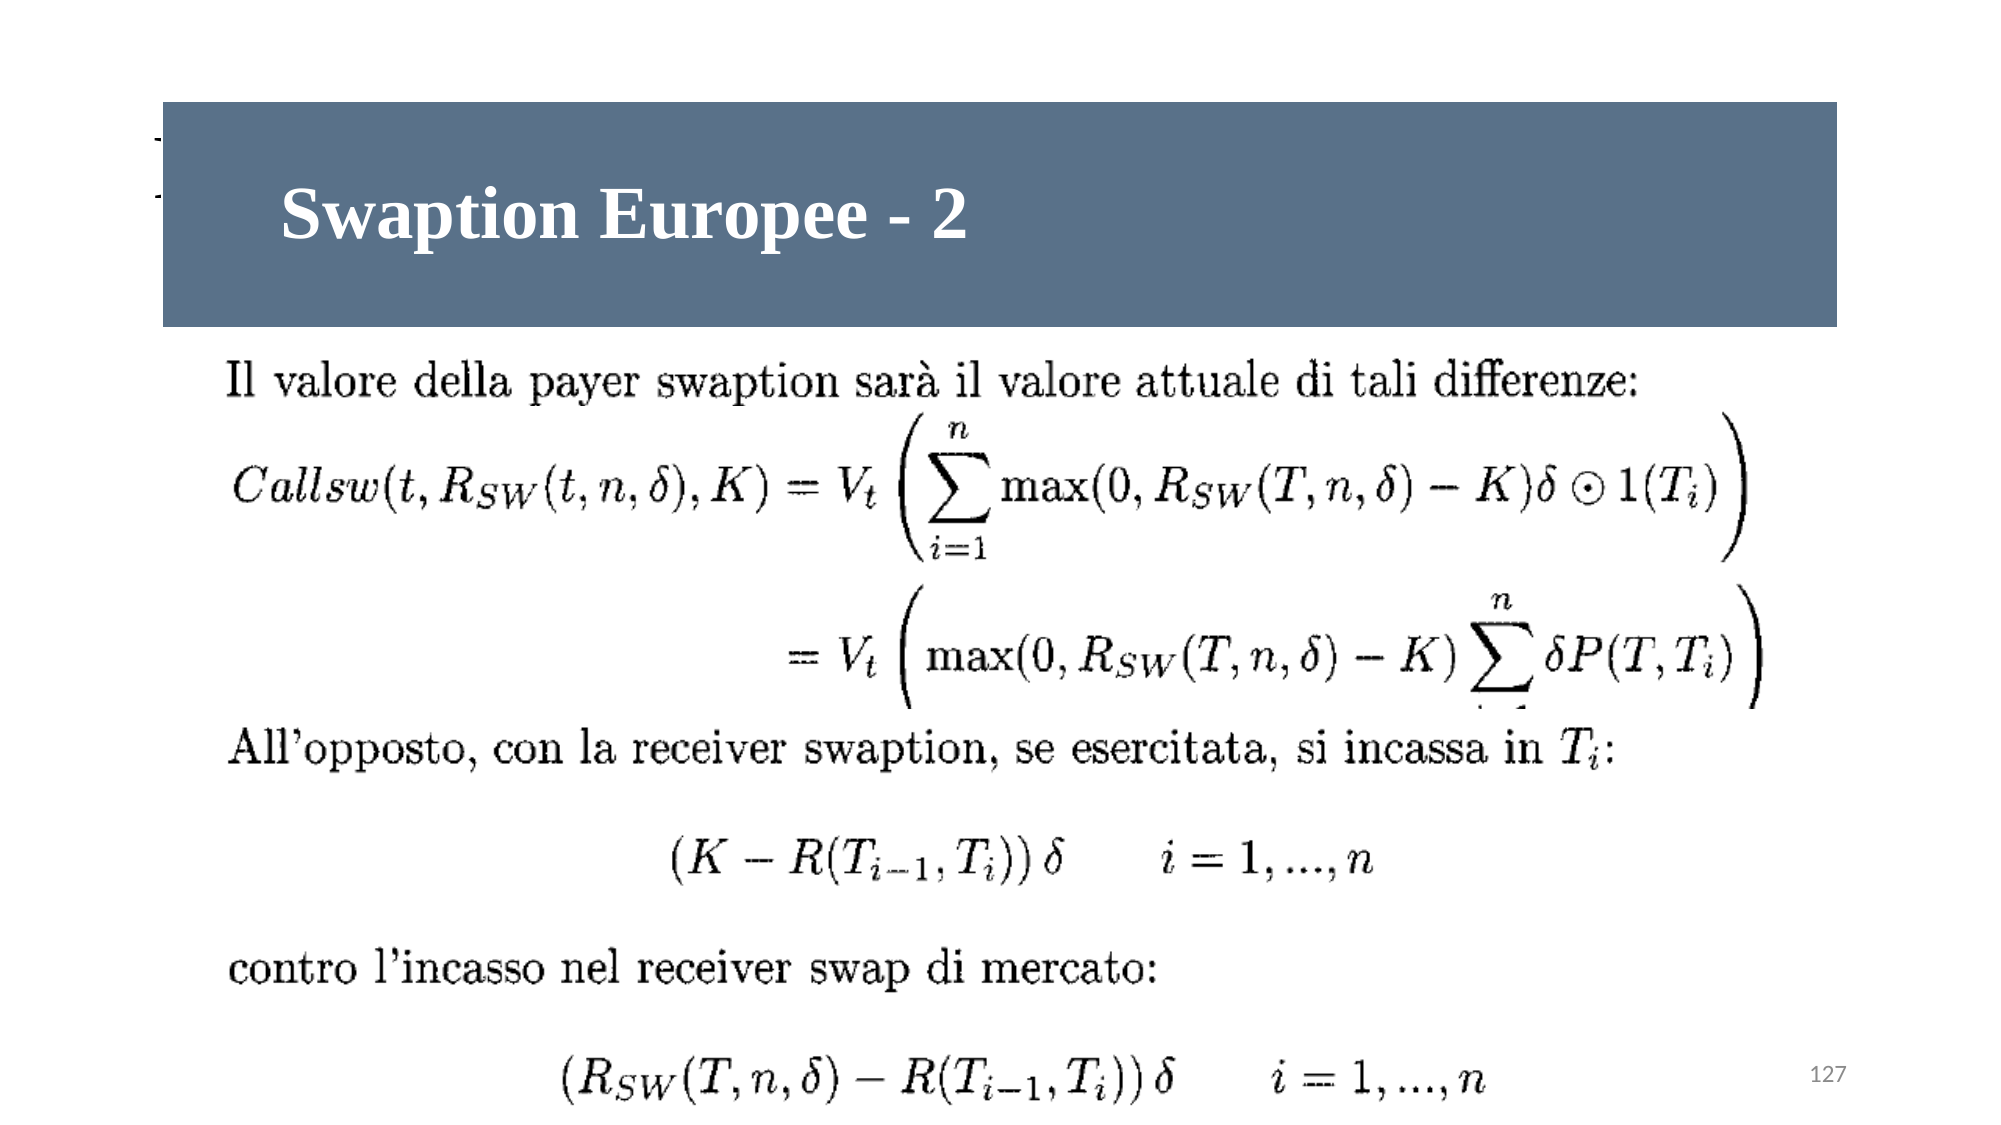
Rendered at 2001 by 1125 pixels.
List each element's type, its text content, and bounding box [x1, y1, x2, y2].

slide_number 127 [1811, 1042, 1863, 1103]
title Processi Stocastici [137, 59, 1863, 278]
text_box Swaption Europee - 2 [161, 100, 1838, 328]
picture [189, 348, 1811, 1124]
